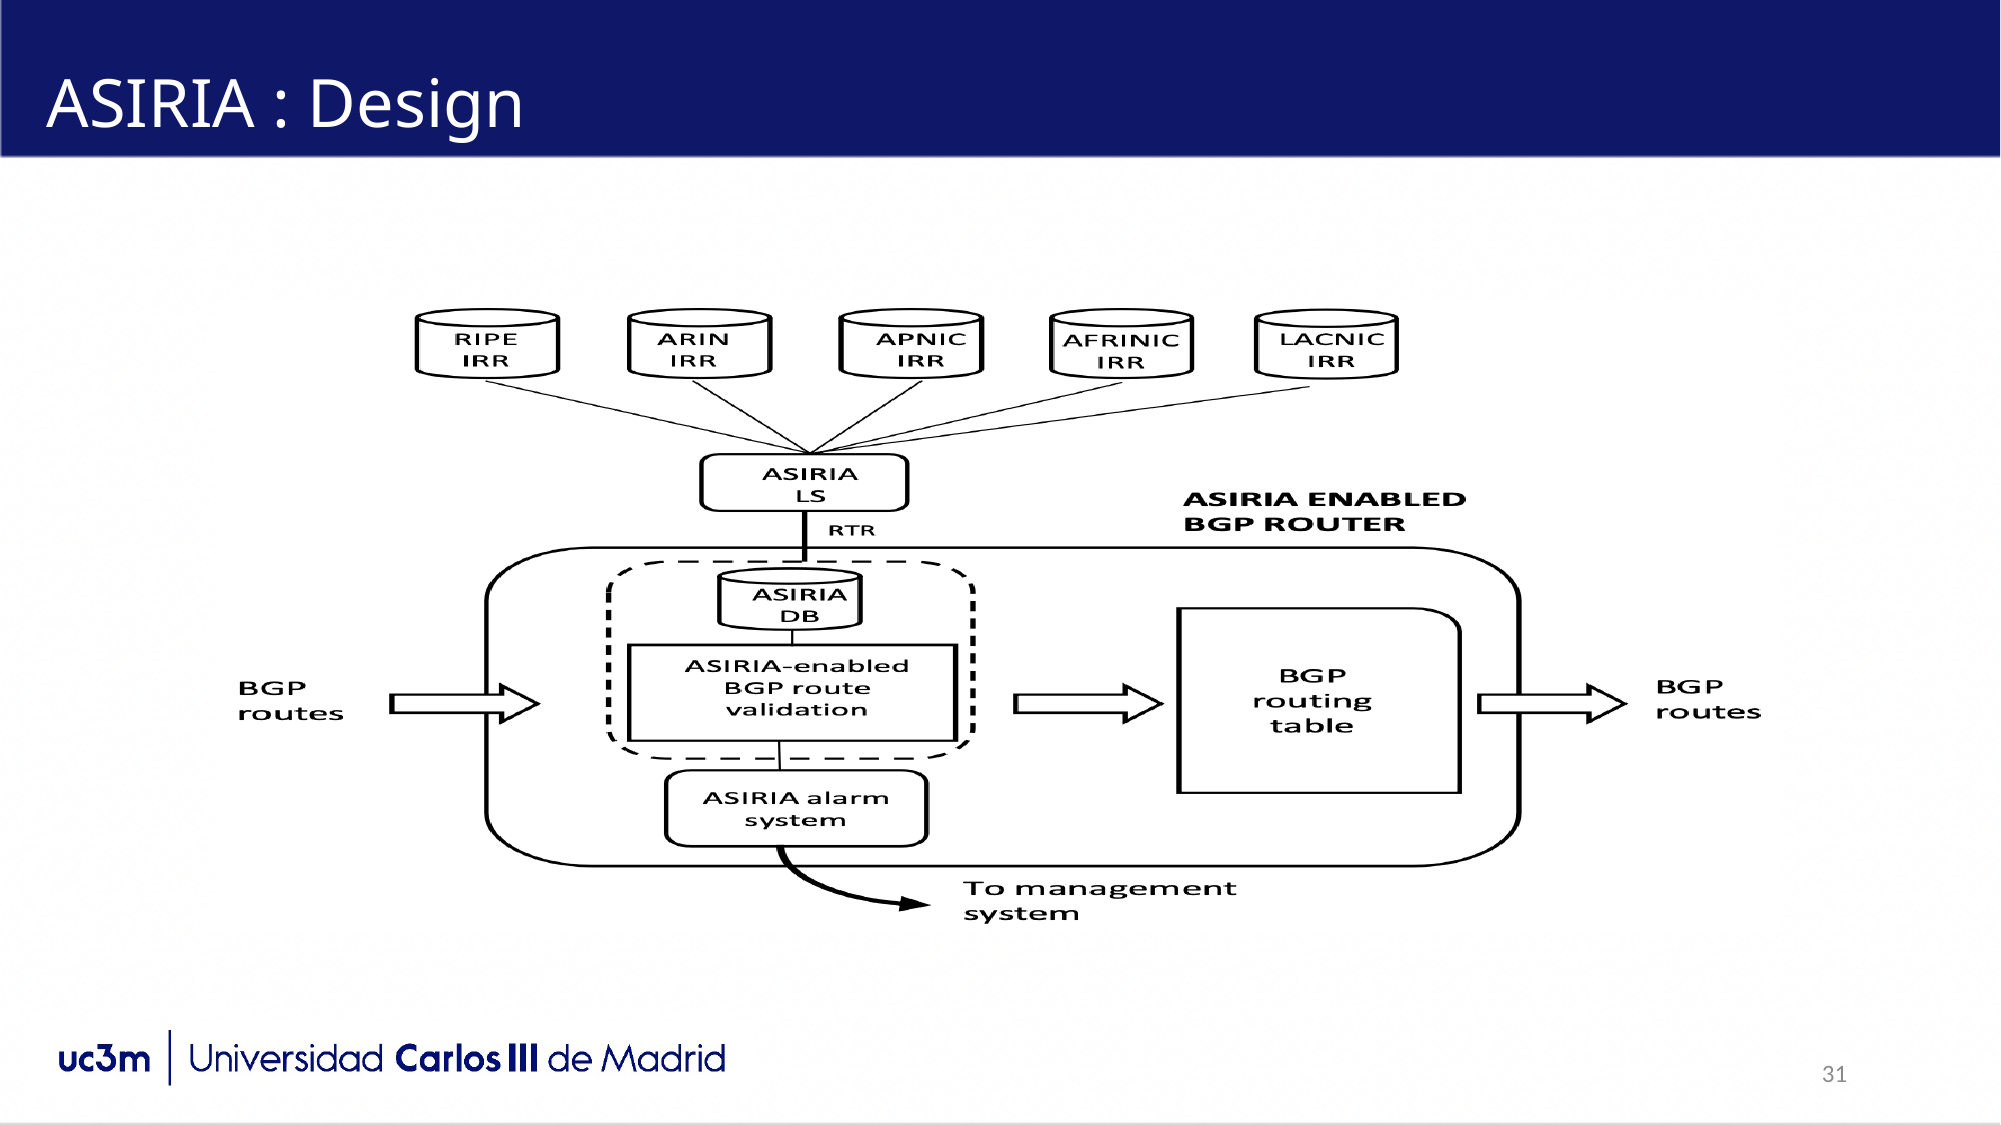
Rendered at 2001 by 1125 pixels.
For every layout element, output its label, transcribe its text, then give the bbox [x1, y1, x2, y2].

slide_number 31 [1412, 1042, 1863, 1103]
text_box ASIRIA : Design [31, 26, 1757, 177]
list [137, 299, 1863, 1014]
picture [0, 0, 2001, 1125]
